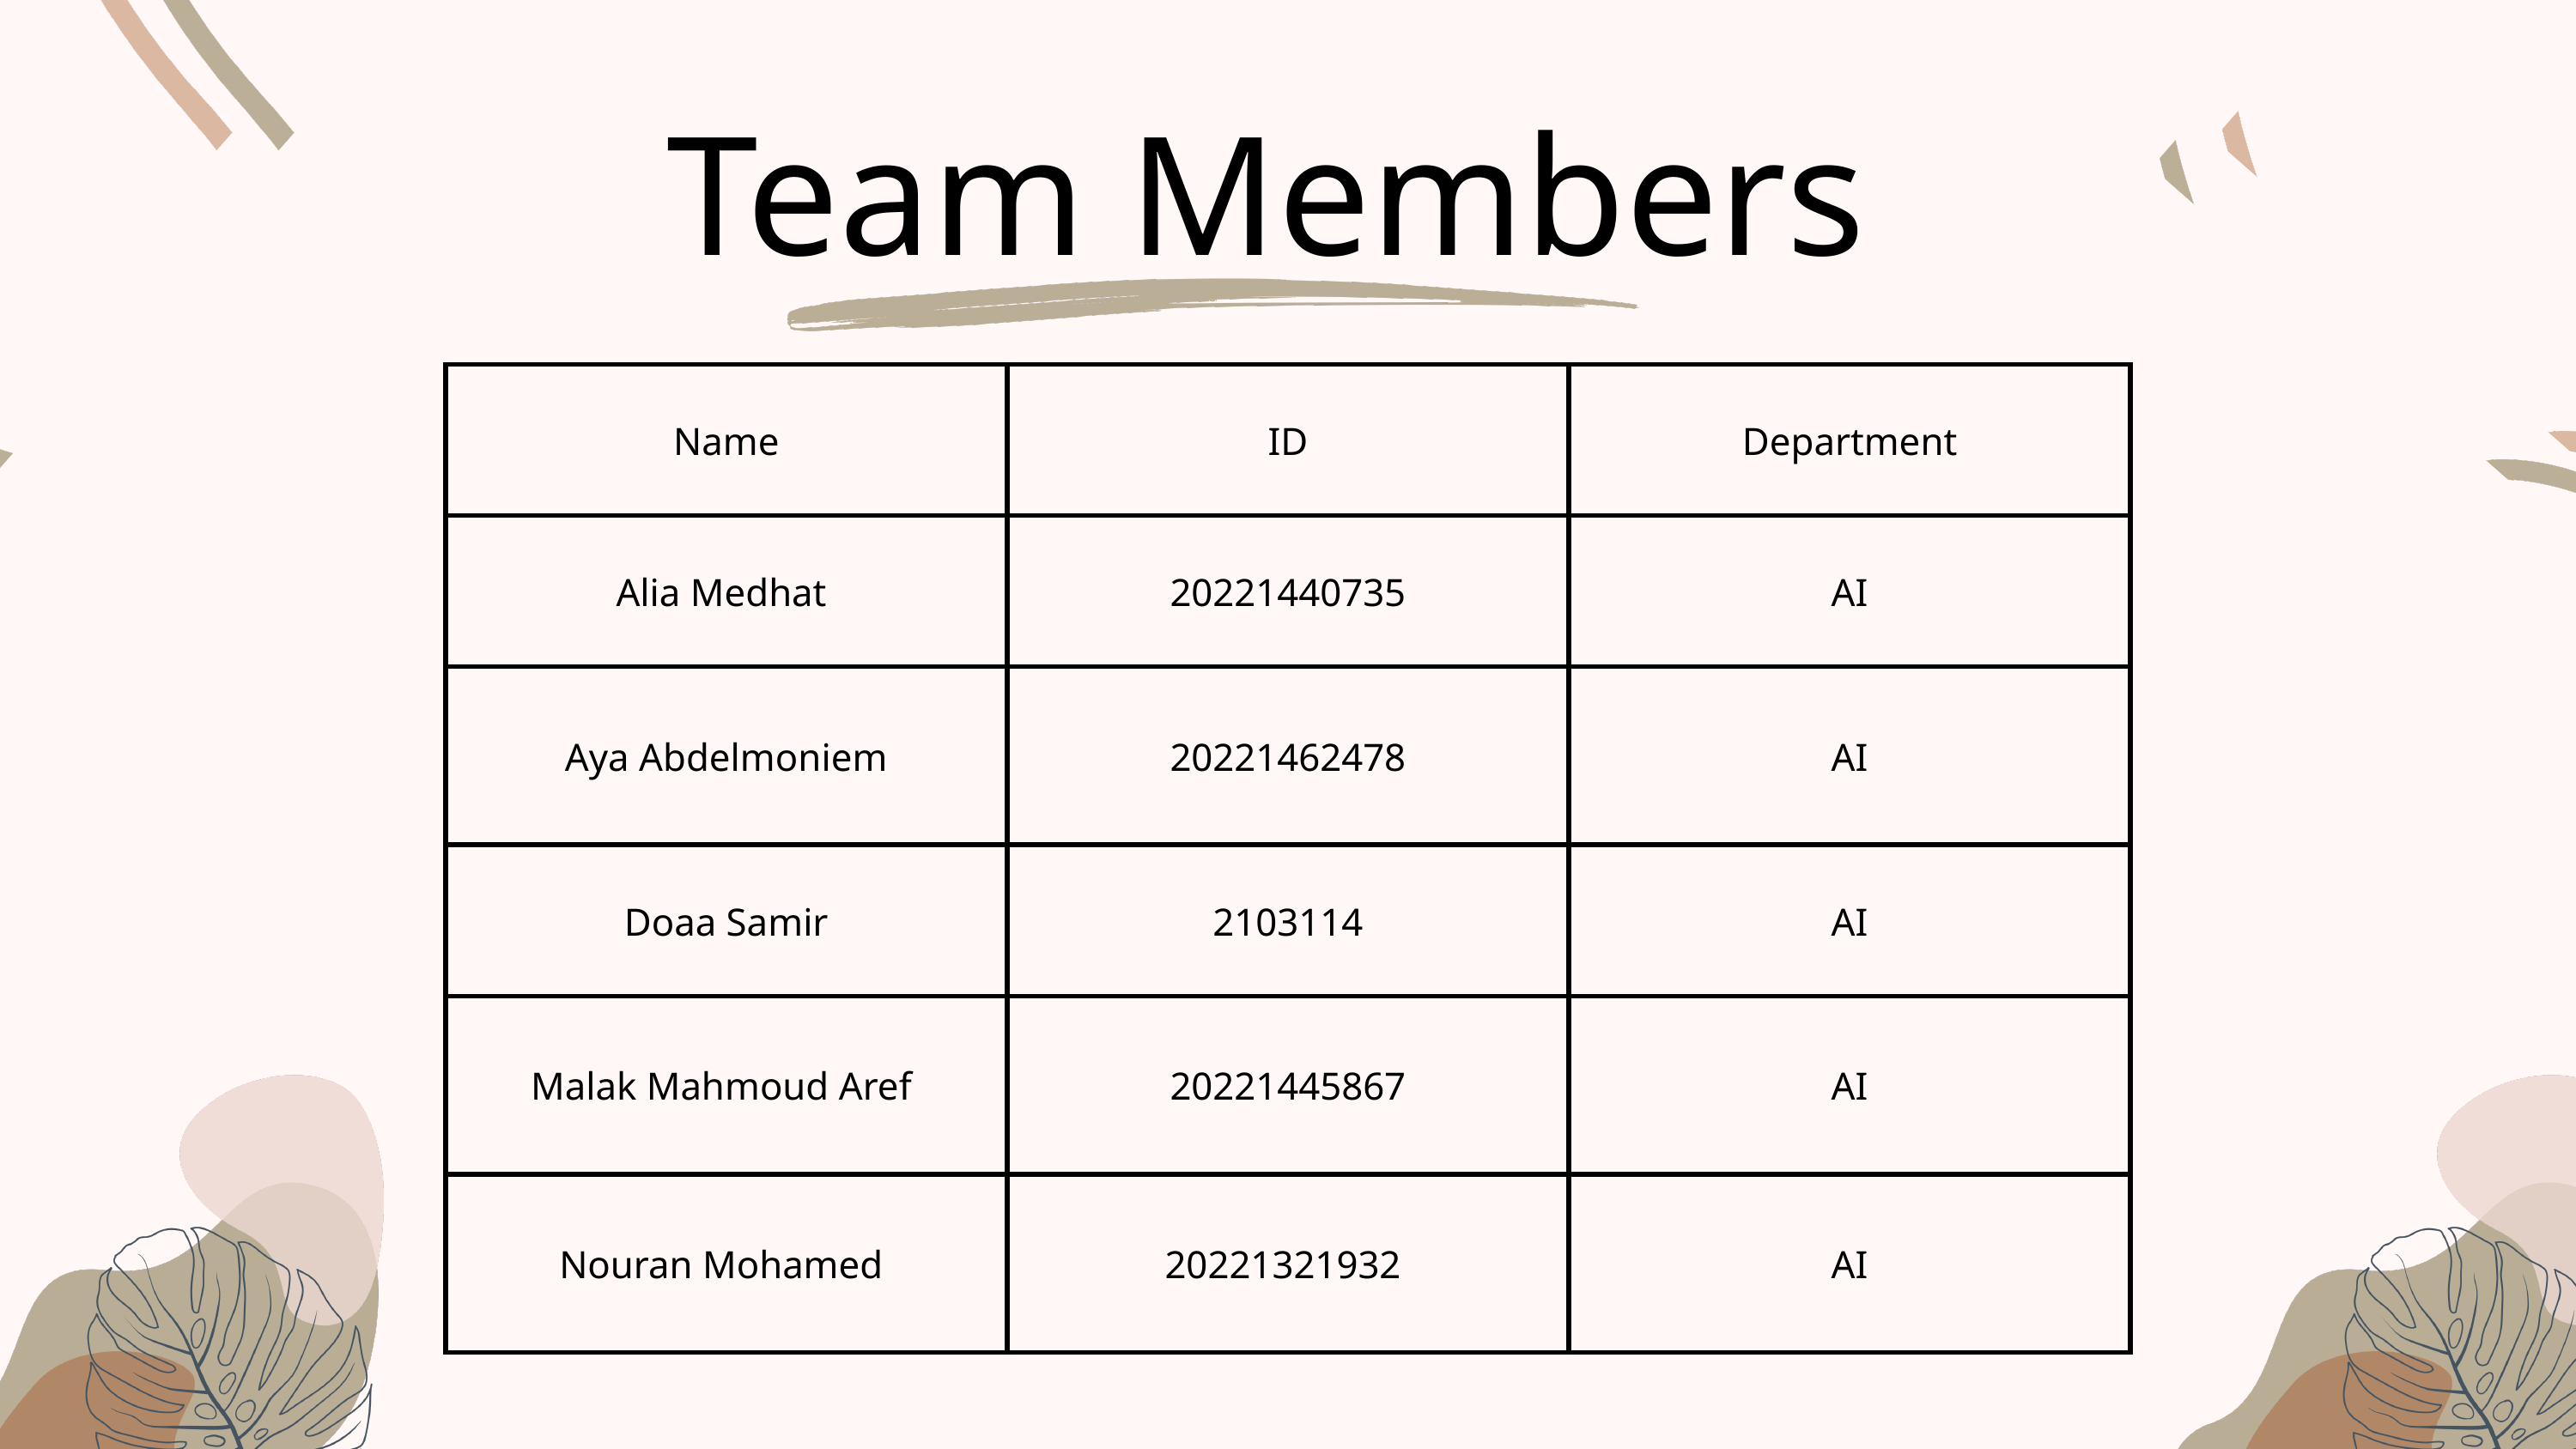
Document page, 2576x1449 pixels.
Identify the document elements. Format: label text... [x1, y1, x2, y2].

table_cell Doaa Samir [448, 847, 1005, 994]
text_box [2151, 0, 2576, 540]
table_header Department [1571, 367, 2128, 513]
table_header Name [448, 367, 1005, 513]
table_cell 20221445867 [1010, 998, 1566, 1172]
text_box Team Members [554, 58, 2022, 289]
table_cell AI [1571, 1177, 2128, 1350]
text_box [0, 1062, 396, 1449]
text_box [2151, 1062, 2576, 1449]
table_cell Nouran Mohamed [448, 1177, 1005, 1350]
table_cell AI [1571, 847, 2128, 994]
table_cell 2103114 [1010, 847, 1566, 994]
table_cell 20221440735 [1010, 518, 1566, 664]
table_cell 20221321932 [1010, 1177, 1566, 1350]
table_cell Aya Abdelmoniem [448, 669, 1005, 842]
text_box [0, 0, 275, 397]
table_cell AI [1571, 998, 2128, 1172]
table_cell AI [1571, 518, 2128, 664]
table_cell AI [1571, 669, 2128, 842]
text_box [0, 0, 337, 469]
table_cell Malak Mahmoud Aref [448, 998, 1005, 1172]
text_box [787, 289, 1639, 331]
table_header ID [1010, 367, 1566, 513]
table_cell Alia Medhat [448, 518, 1005, 664]
table_cell 20221462478 [1010, 669, 1566, 842]
